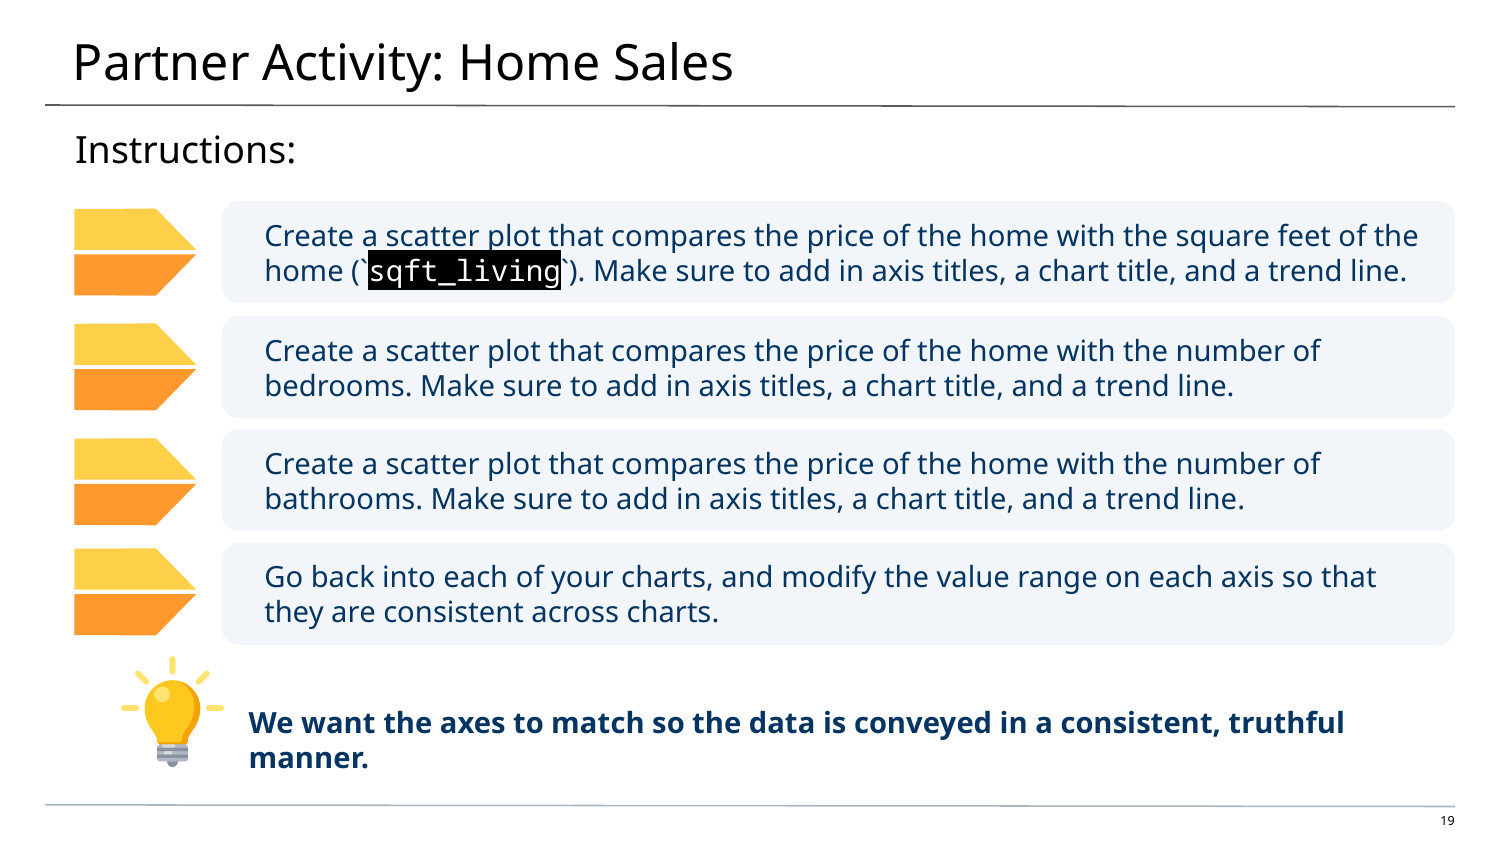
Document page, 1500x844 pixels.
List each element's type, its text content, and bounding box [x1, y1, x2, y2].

text_box Go back into each of your charts, and modify the value range on each axis so that they are consistent across charts. [221, 542, 1456, 645]
text_box Create a scatter plot that compares the price of the home with the square feet of the home (`sqft_living`). Make sure to add in axis titles, a chart title, and a trend line. [221, 201, 1456, 304]
subtitle Instructions: [0, 110, 1500, 171]
text_box [74, 254, 197, 296]
title Partner Activity: Home Sales [0, 0, 1500, 88]
text_box [74, 323, 197, 365]
text_box Create a scatter plot that compares the price of the home with the number of bathrooms. Make sure to add in axis titles, a chart title, and a trend line. [221, 429, 1456, 532]
text_box [74, 548, 197, 590]
text_box Create a scatter plot that compares the price of the home with the number of bedrooms. Make sure to add in axis titles, a chart title, and a trend line. [221, 315, 1456, 418]
text_box [74, 483, 197, 526]
text_box [74, 208, 197, 250]
text_box [74, 438, 197, 480]
picture [107, 653, 238, 783]
text_box [74, 369, 197, 411]
text_box [74, 594, 197, 636]
text_box We want the axes to match so the data is conveyed in a consistent, truthful manner. [0, 704, 1455, 807]
